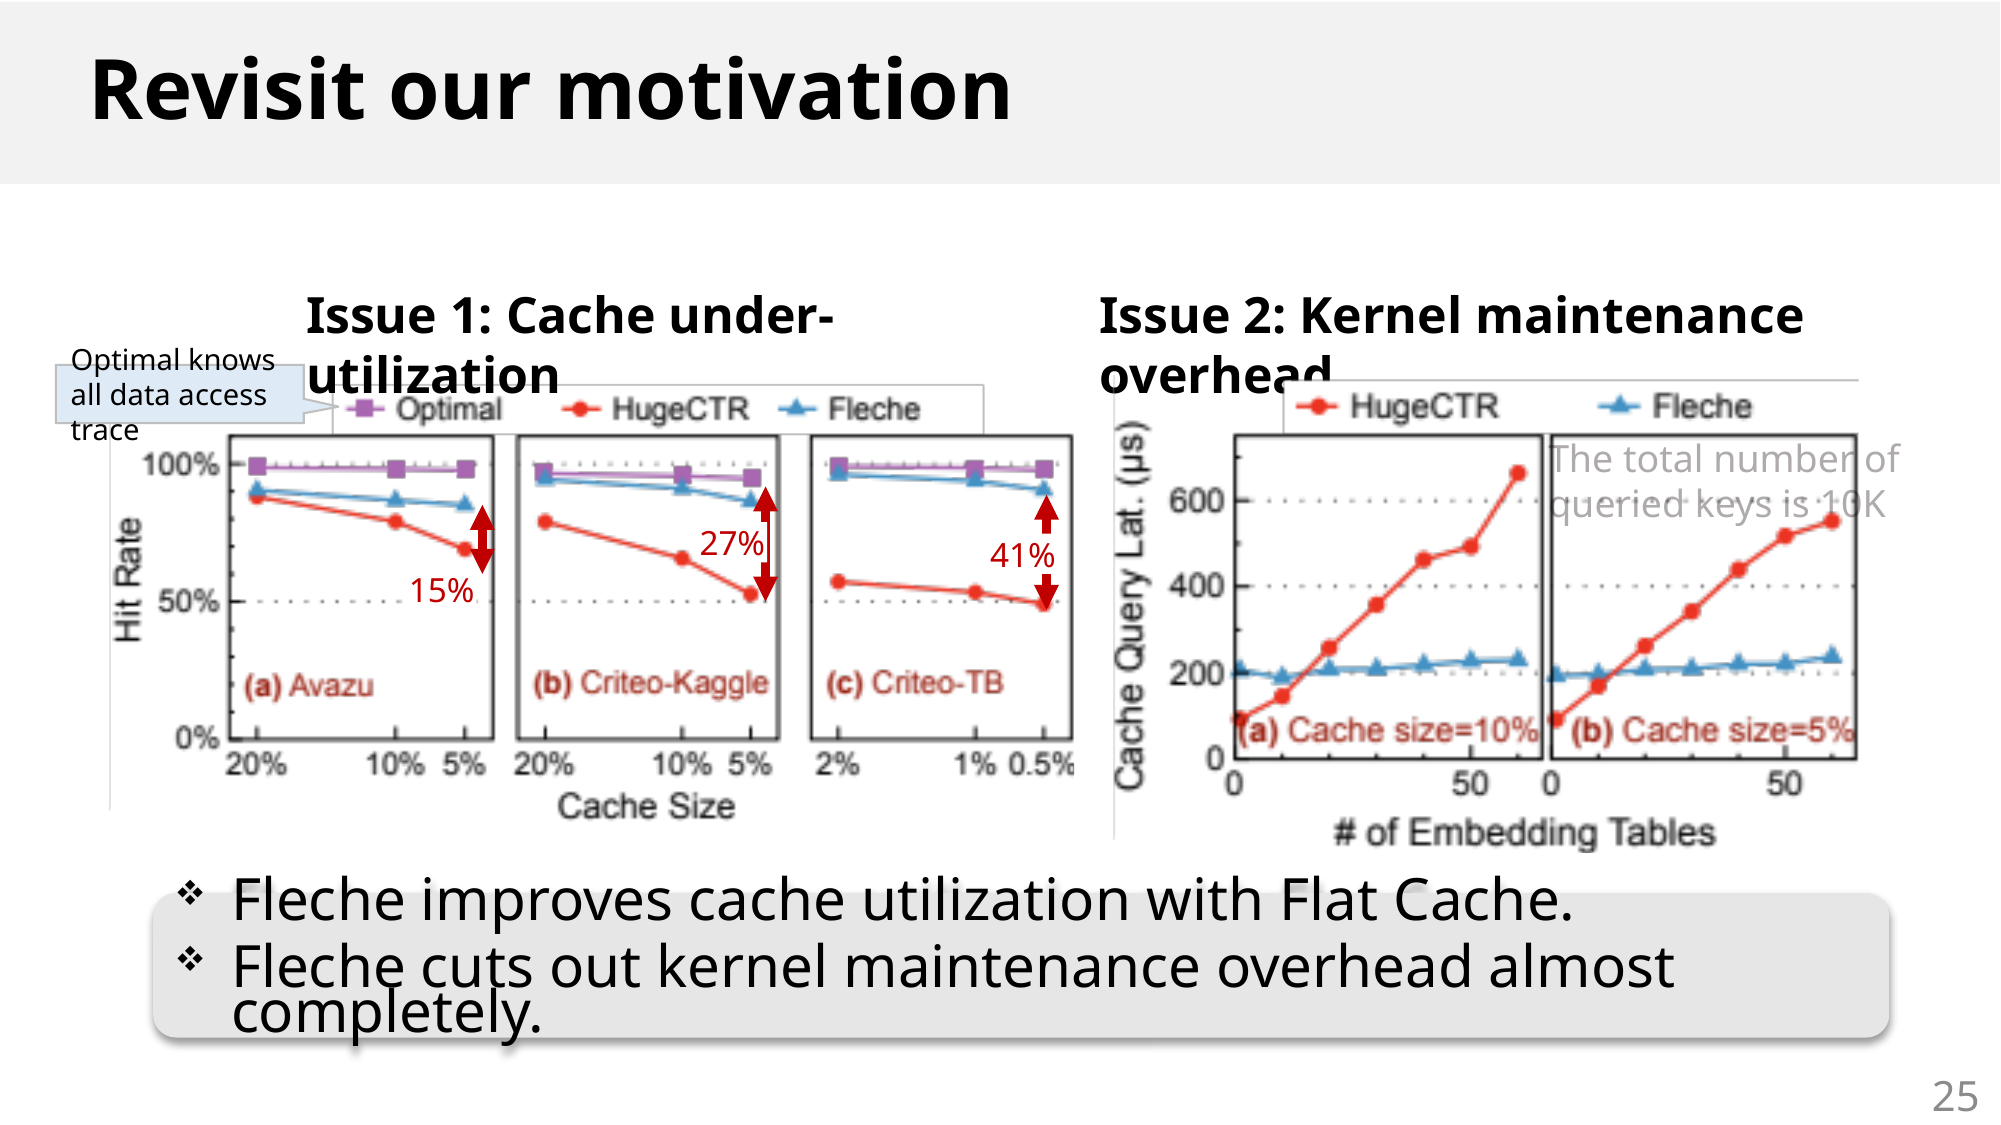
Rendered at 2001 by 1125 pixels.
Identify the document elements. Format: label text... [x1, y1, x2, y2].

slide_number 25 [1544, 1067, 1995, 1125]
picture [1112, 375, 1859, 853]
text_box Issue 1: Cache under-utilization [291, 276, 1029, 380]
text_box Optimal knows all data access trace [54, 363, 305, 425]
text_box Issue 2: Kernel maintenance overhead [1084, 275, 2000, 411]
picture [108, 380, 1075, 822]
title Revisit our motivation [0, 1, 2000, 184]
text_box Fleche improves cache utilization with Flat Cache. Fleche cuts out kernel maintenance overhead almost completely. [152, 891, 1891, 1039]
text_box The total number of queried keys is 10K [1859, 427, 1930, 533]
